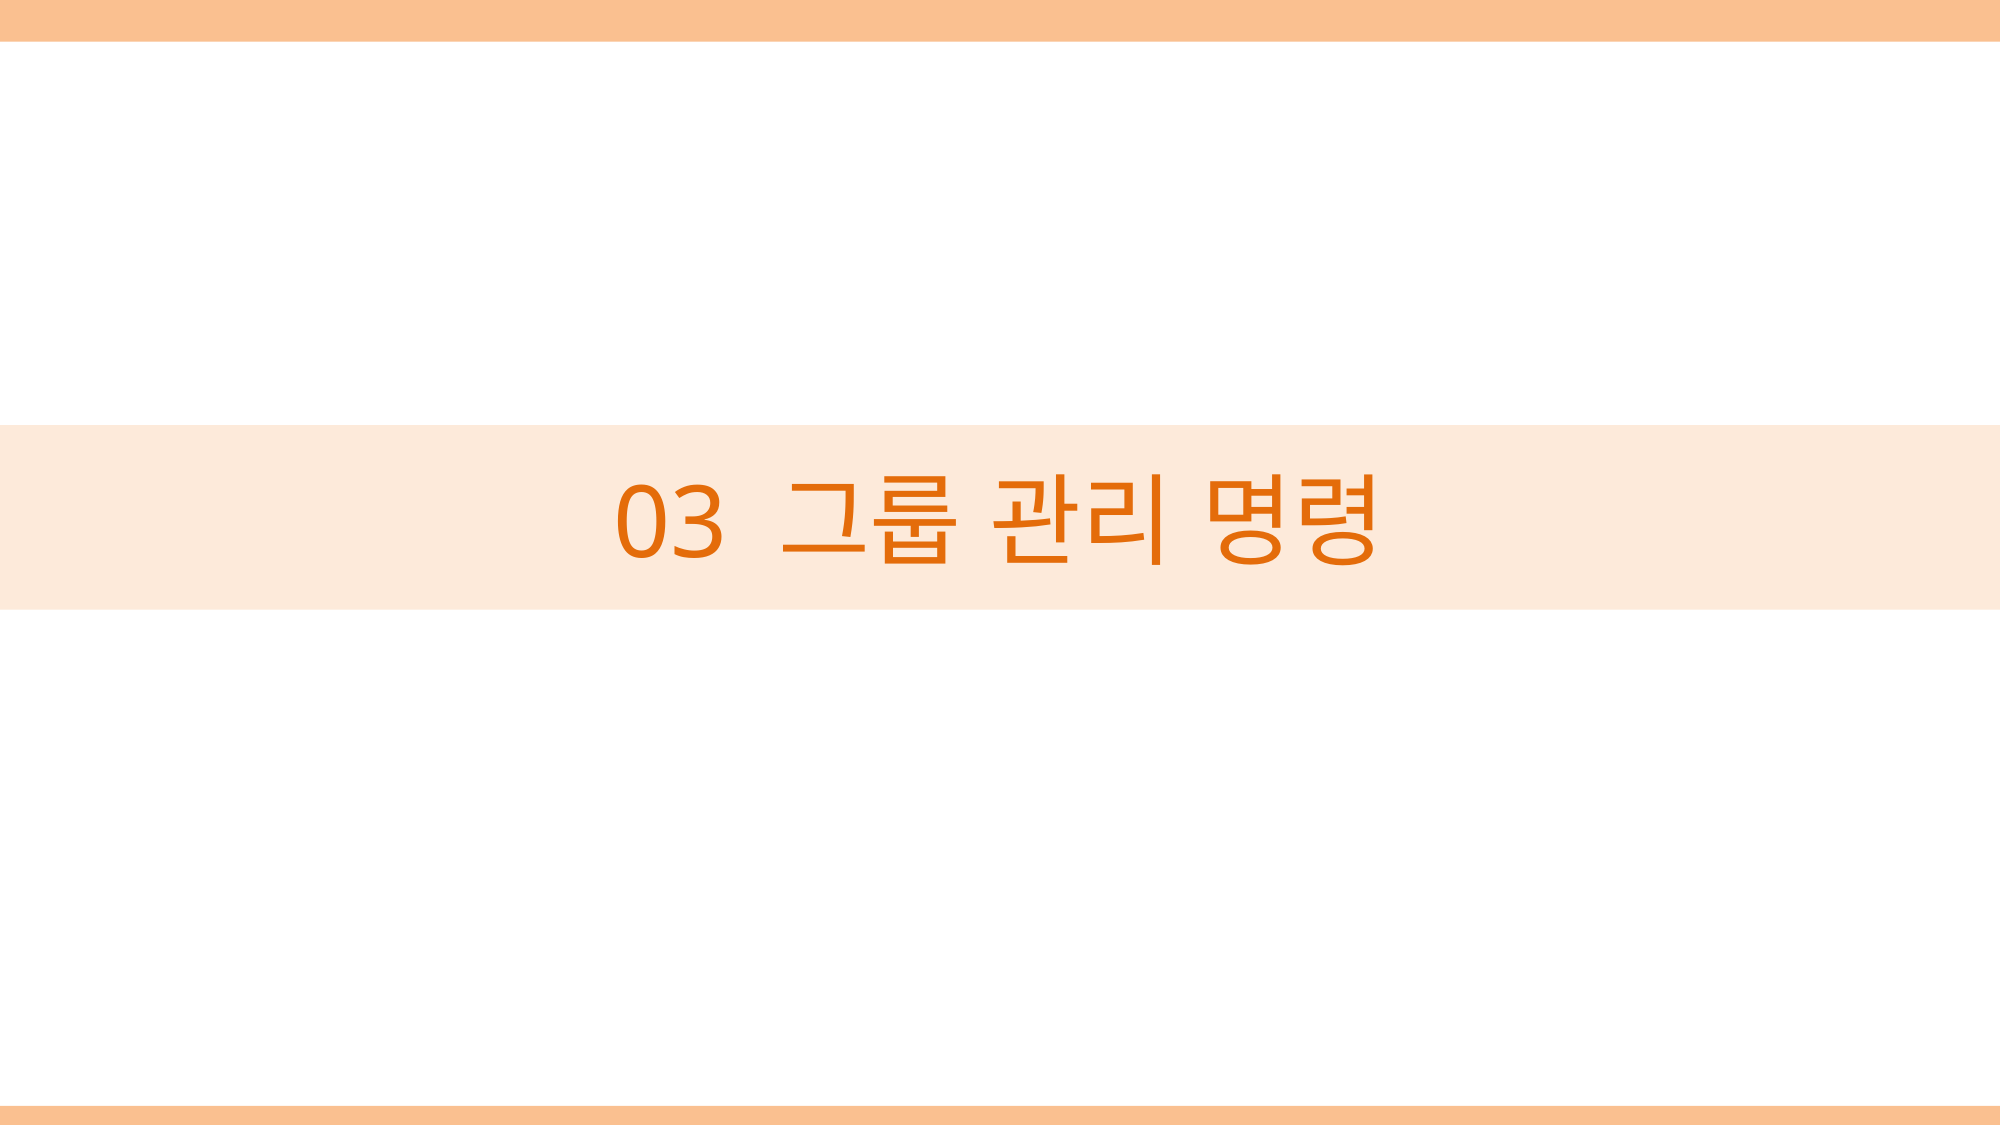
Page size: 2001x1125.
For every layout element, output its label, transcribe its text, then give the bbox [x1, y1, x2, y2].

title 03 그룹 관리 명령 [0, 424, 2000, 610]
